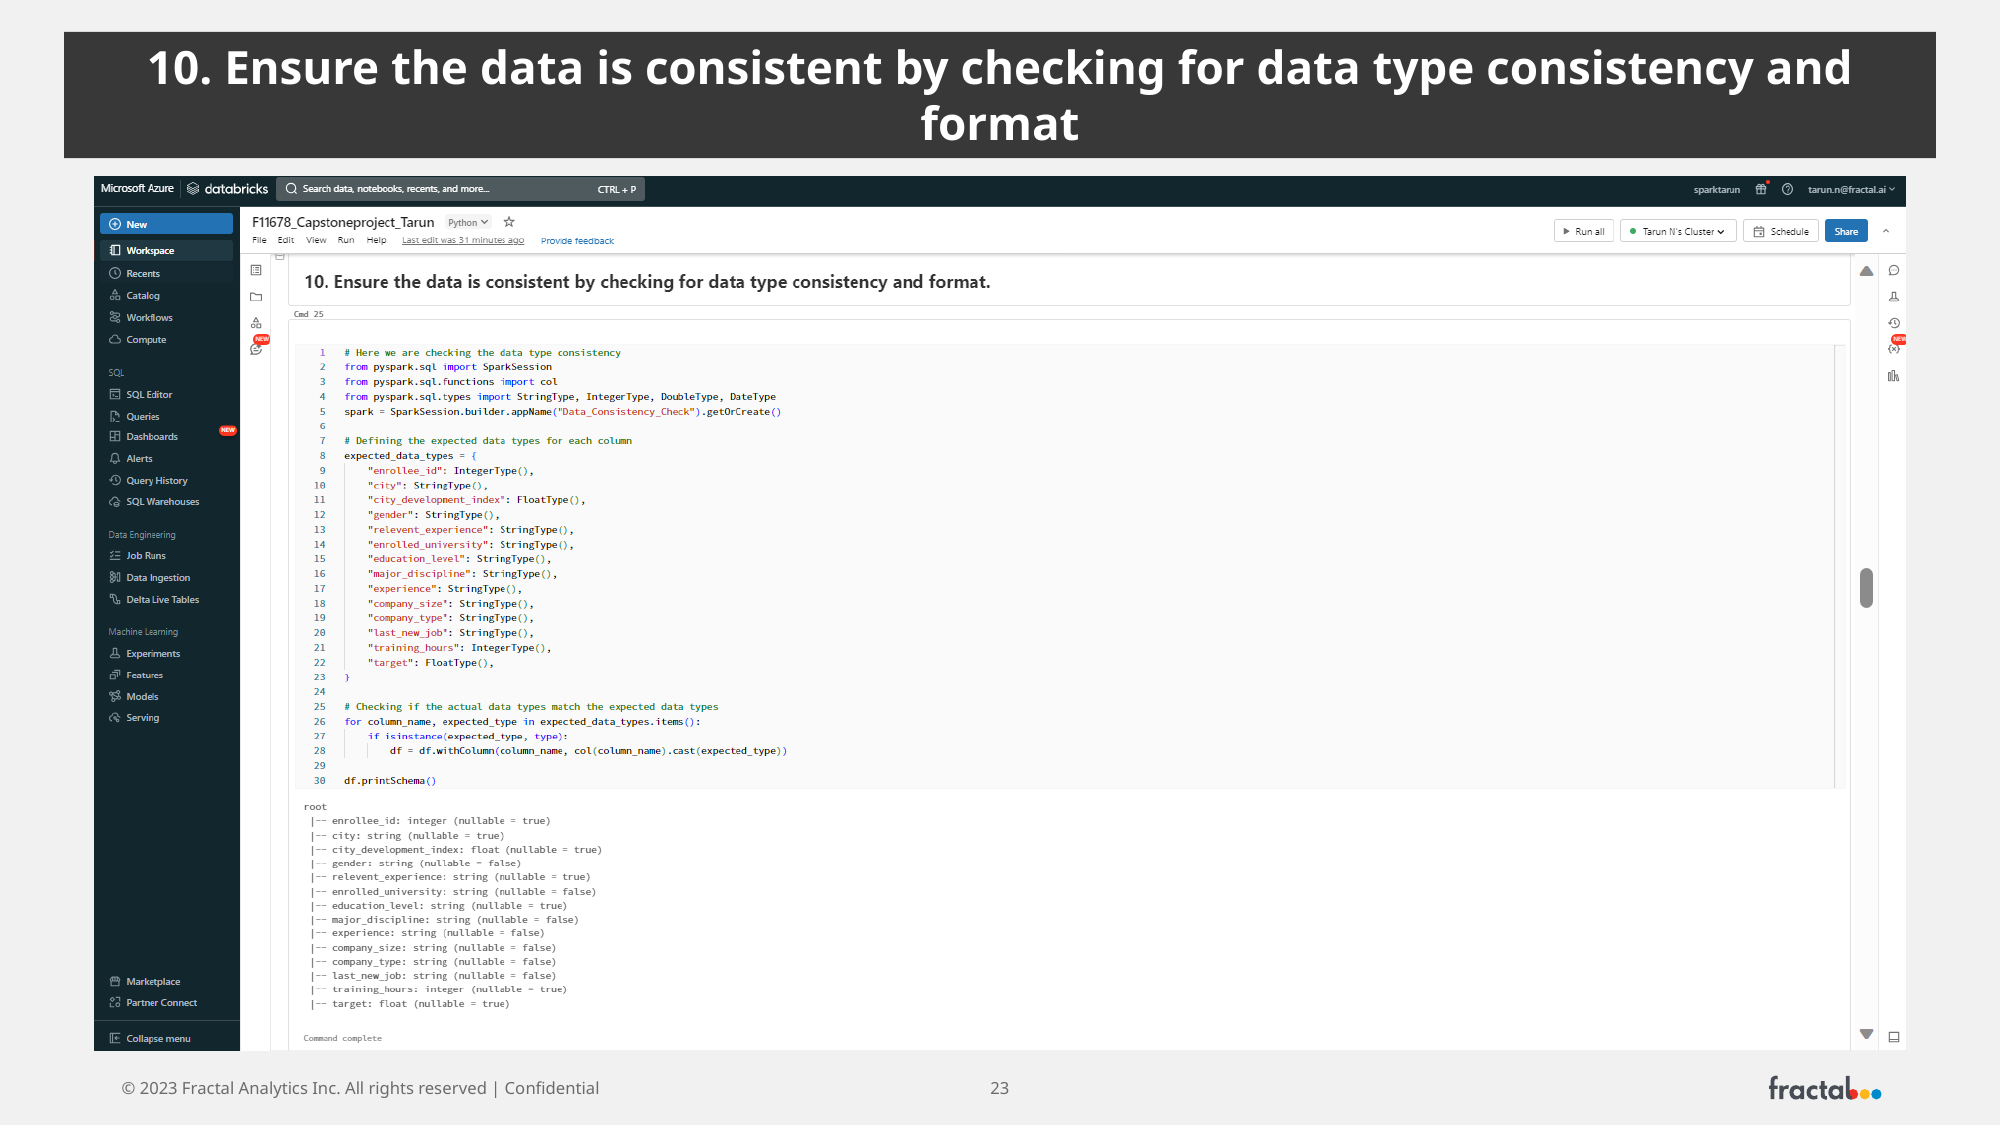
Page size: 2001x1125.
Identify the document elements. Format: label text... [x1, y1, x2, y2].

picture [94, 176, 1906, 1051]
title 10. Ensure the data is consistent by checking for data type consistency and format [64, 31, 1936, 159]
